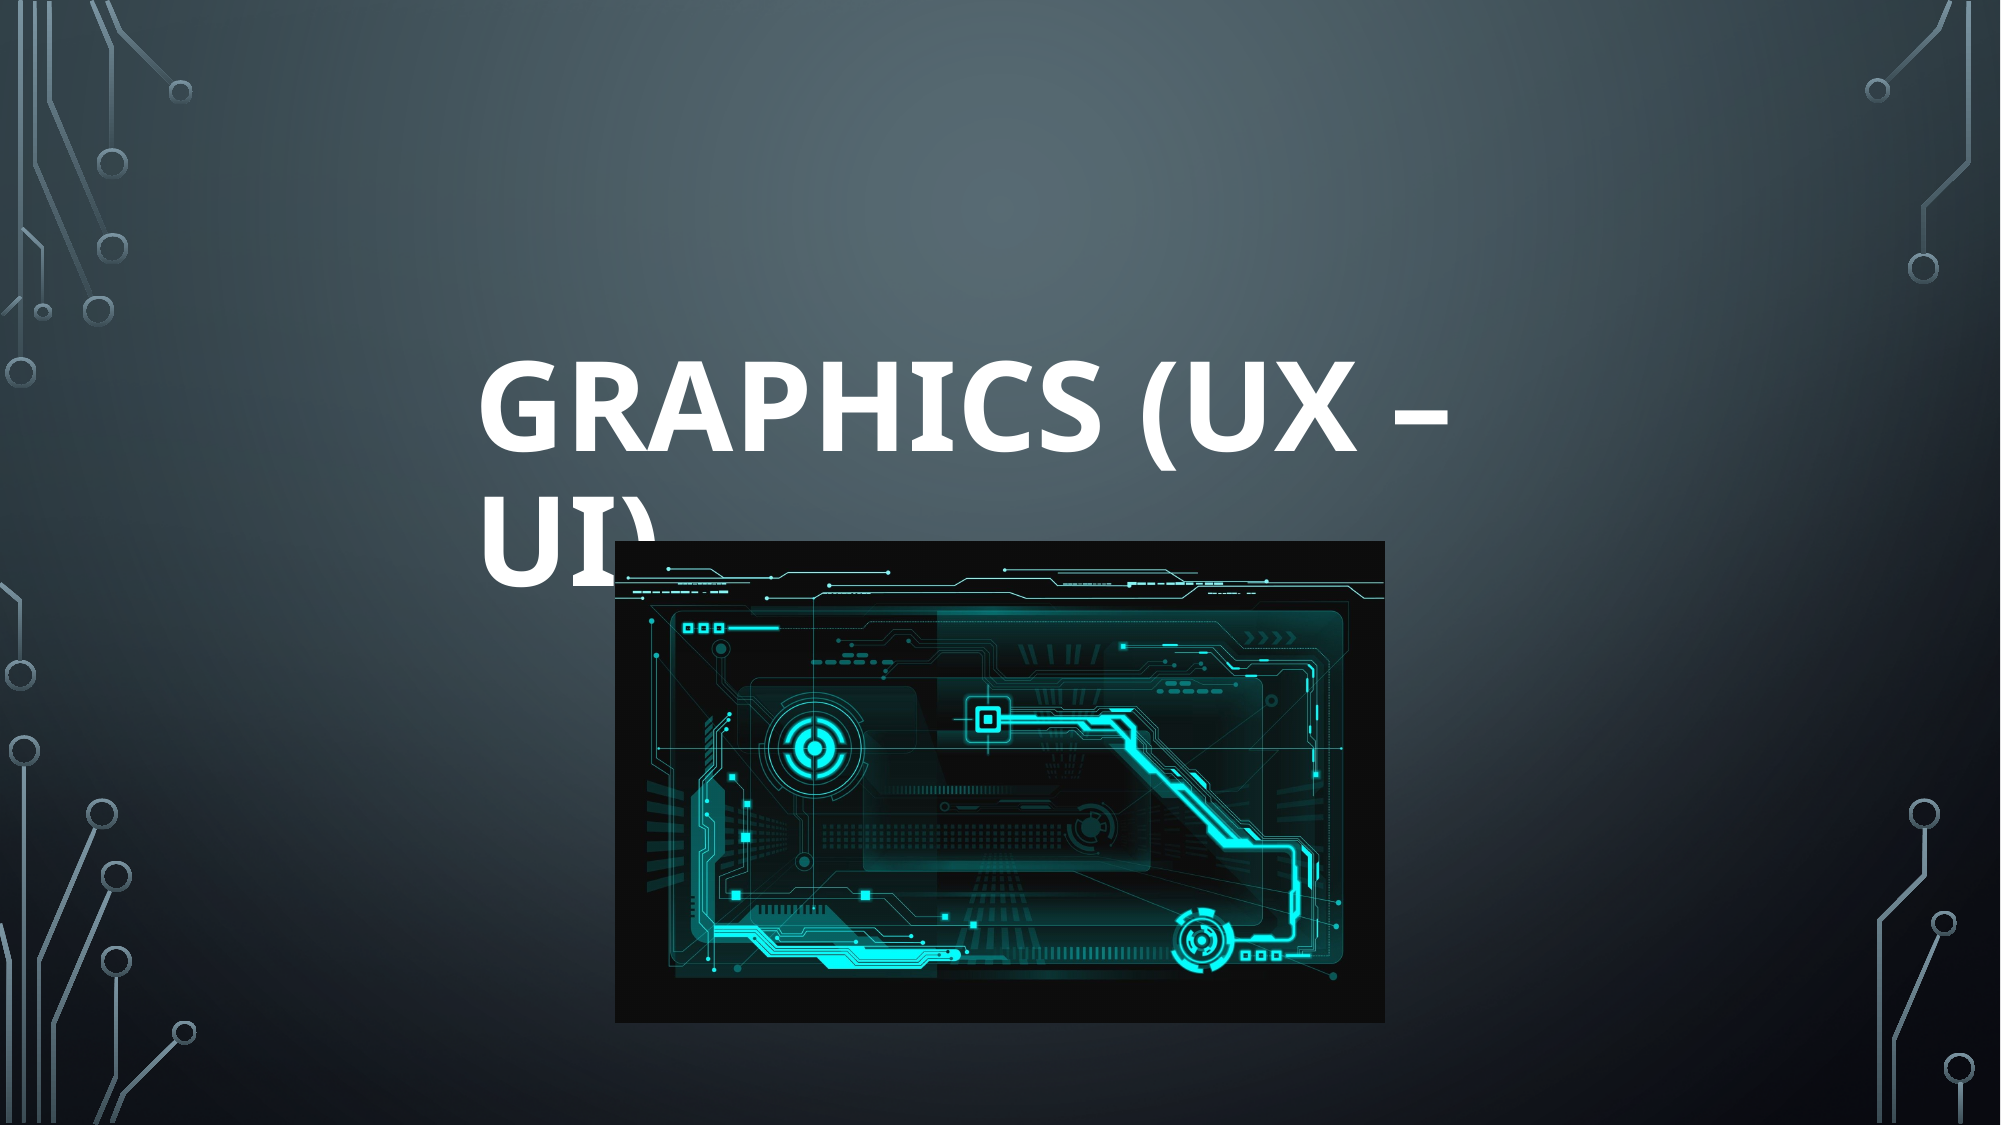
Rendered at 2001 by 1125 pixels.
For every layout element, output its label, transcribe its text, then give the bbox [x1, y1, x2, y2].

picture [615, 541, 1385, 1023]
title Graphics (ux –Ui) [459, 357, 1541, 600]
